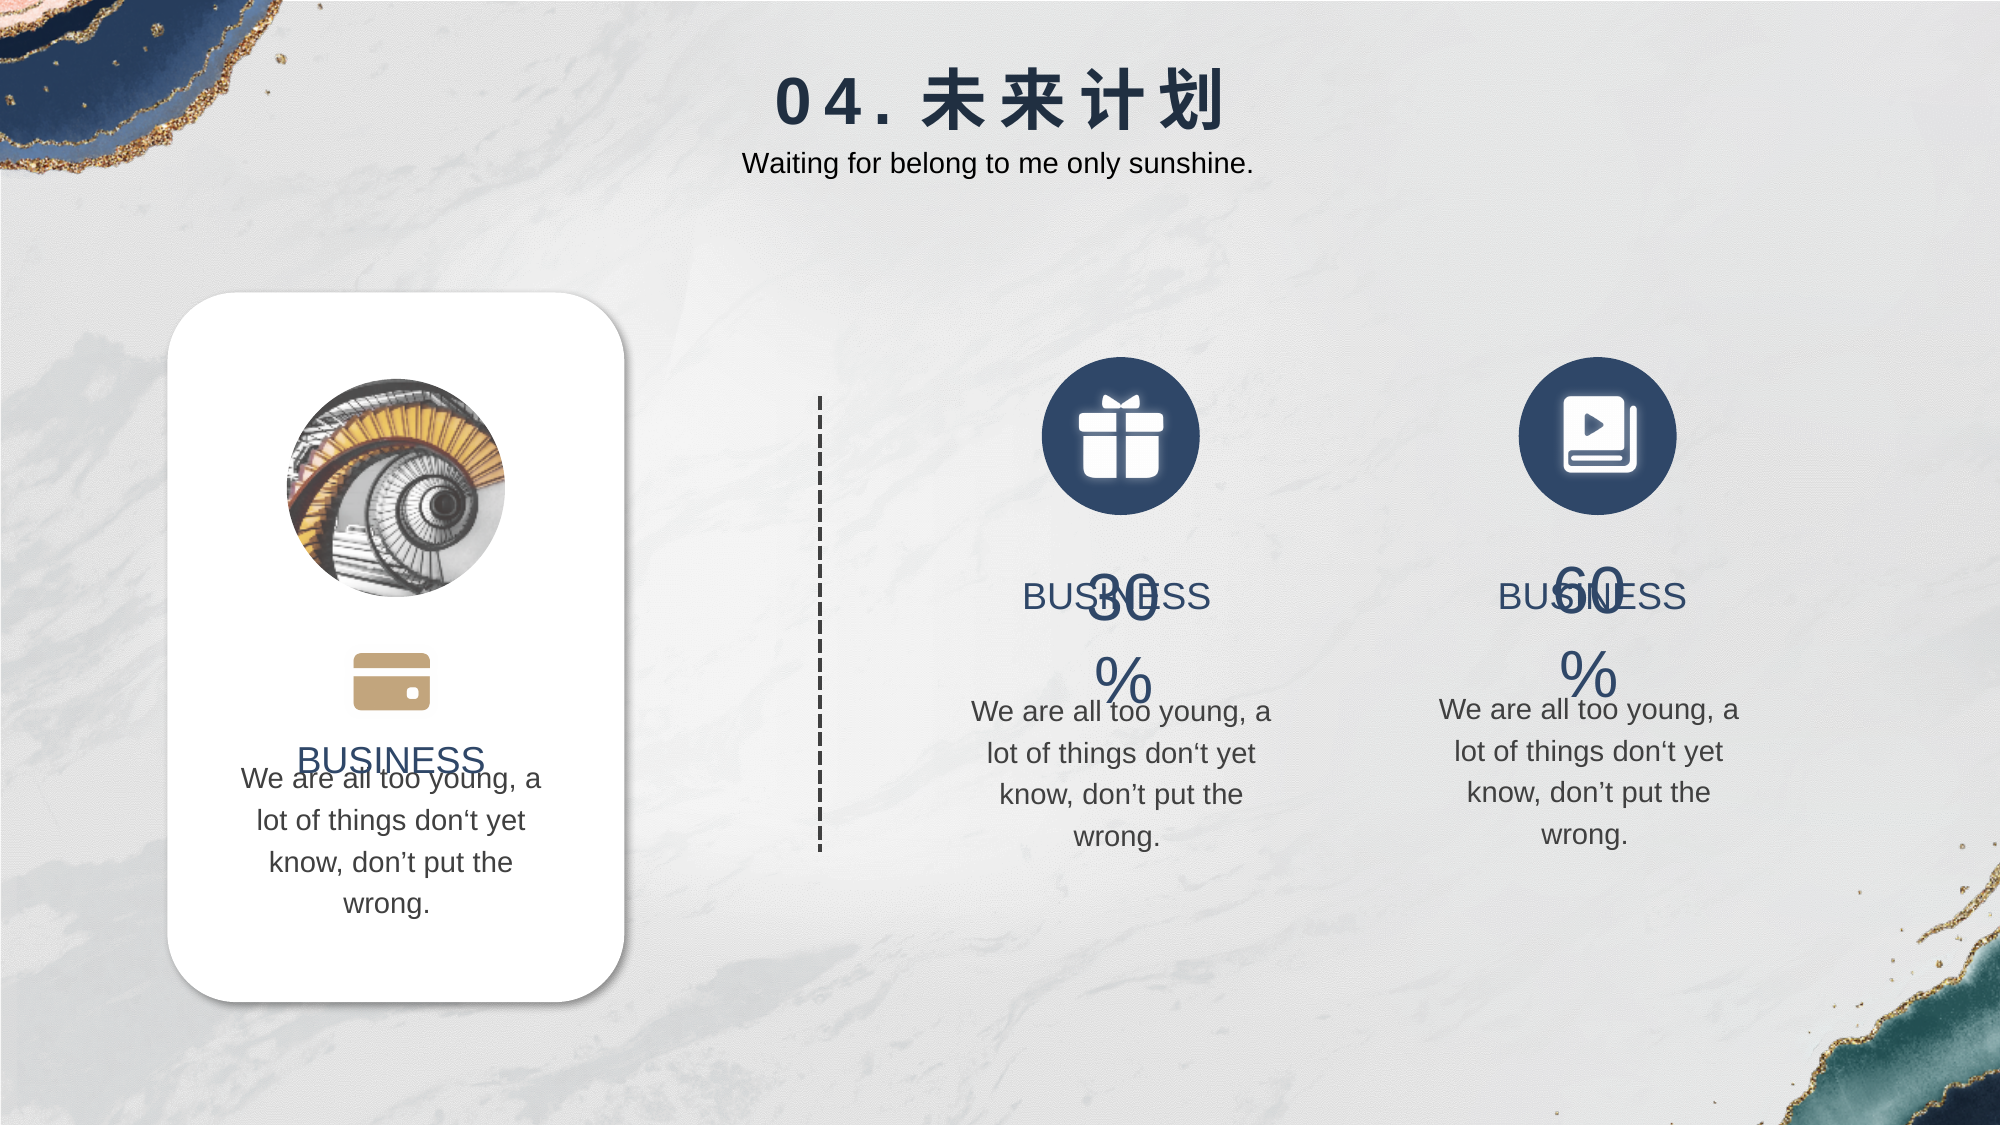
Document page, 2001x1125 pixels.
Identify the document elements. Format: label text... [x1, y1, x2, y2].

text_box BUSINESS [1563, 564, 1711, 625]
text_box 60% [1563, 658, 1666, 718]
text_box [167, 292, 625, 1003]
text_box [1563, 356, 1678, 517]
picture [0, 0, 2000, 1125]
